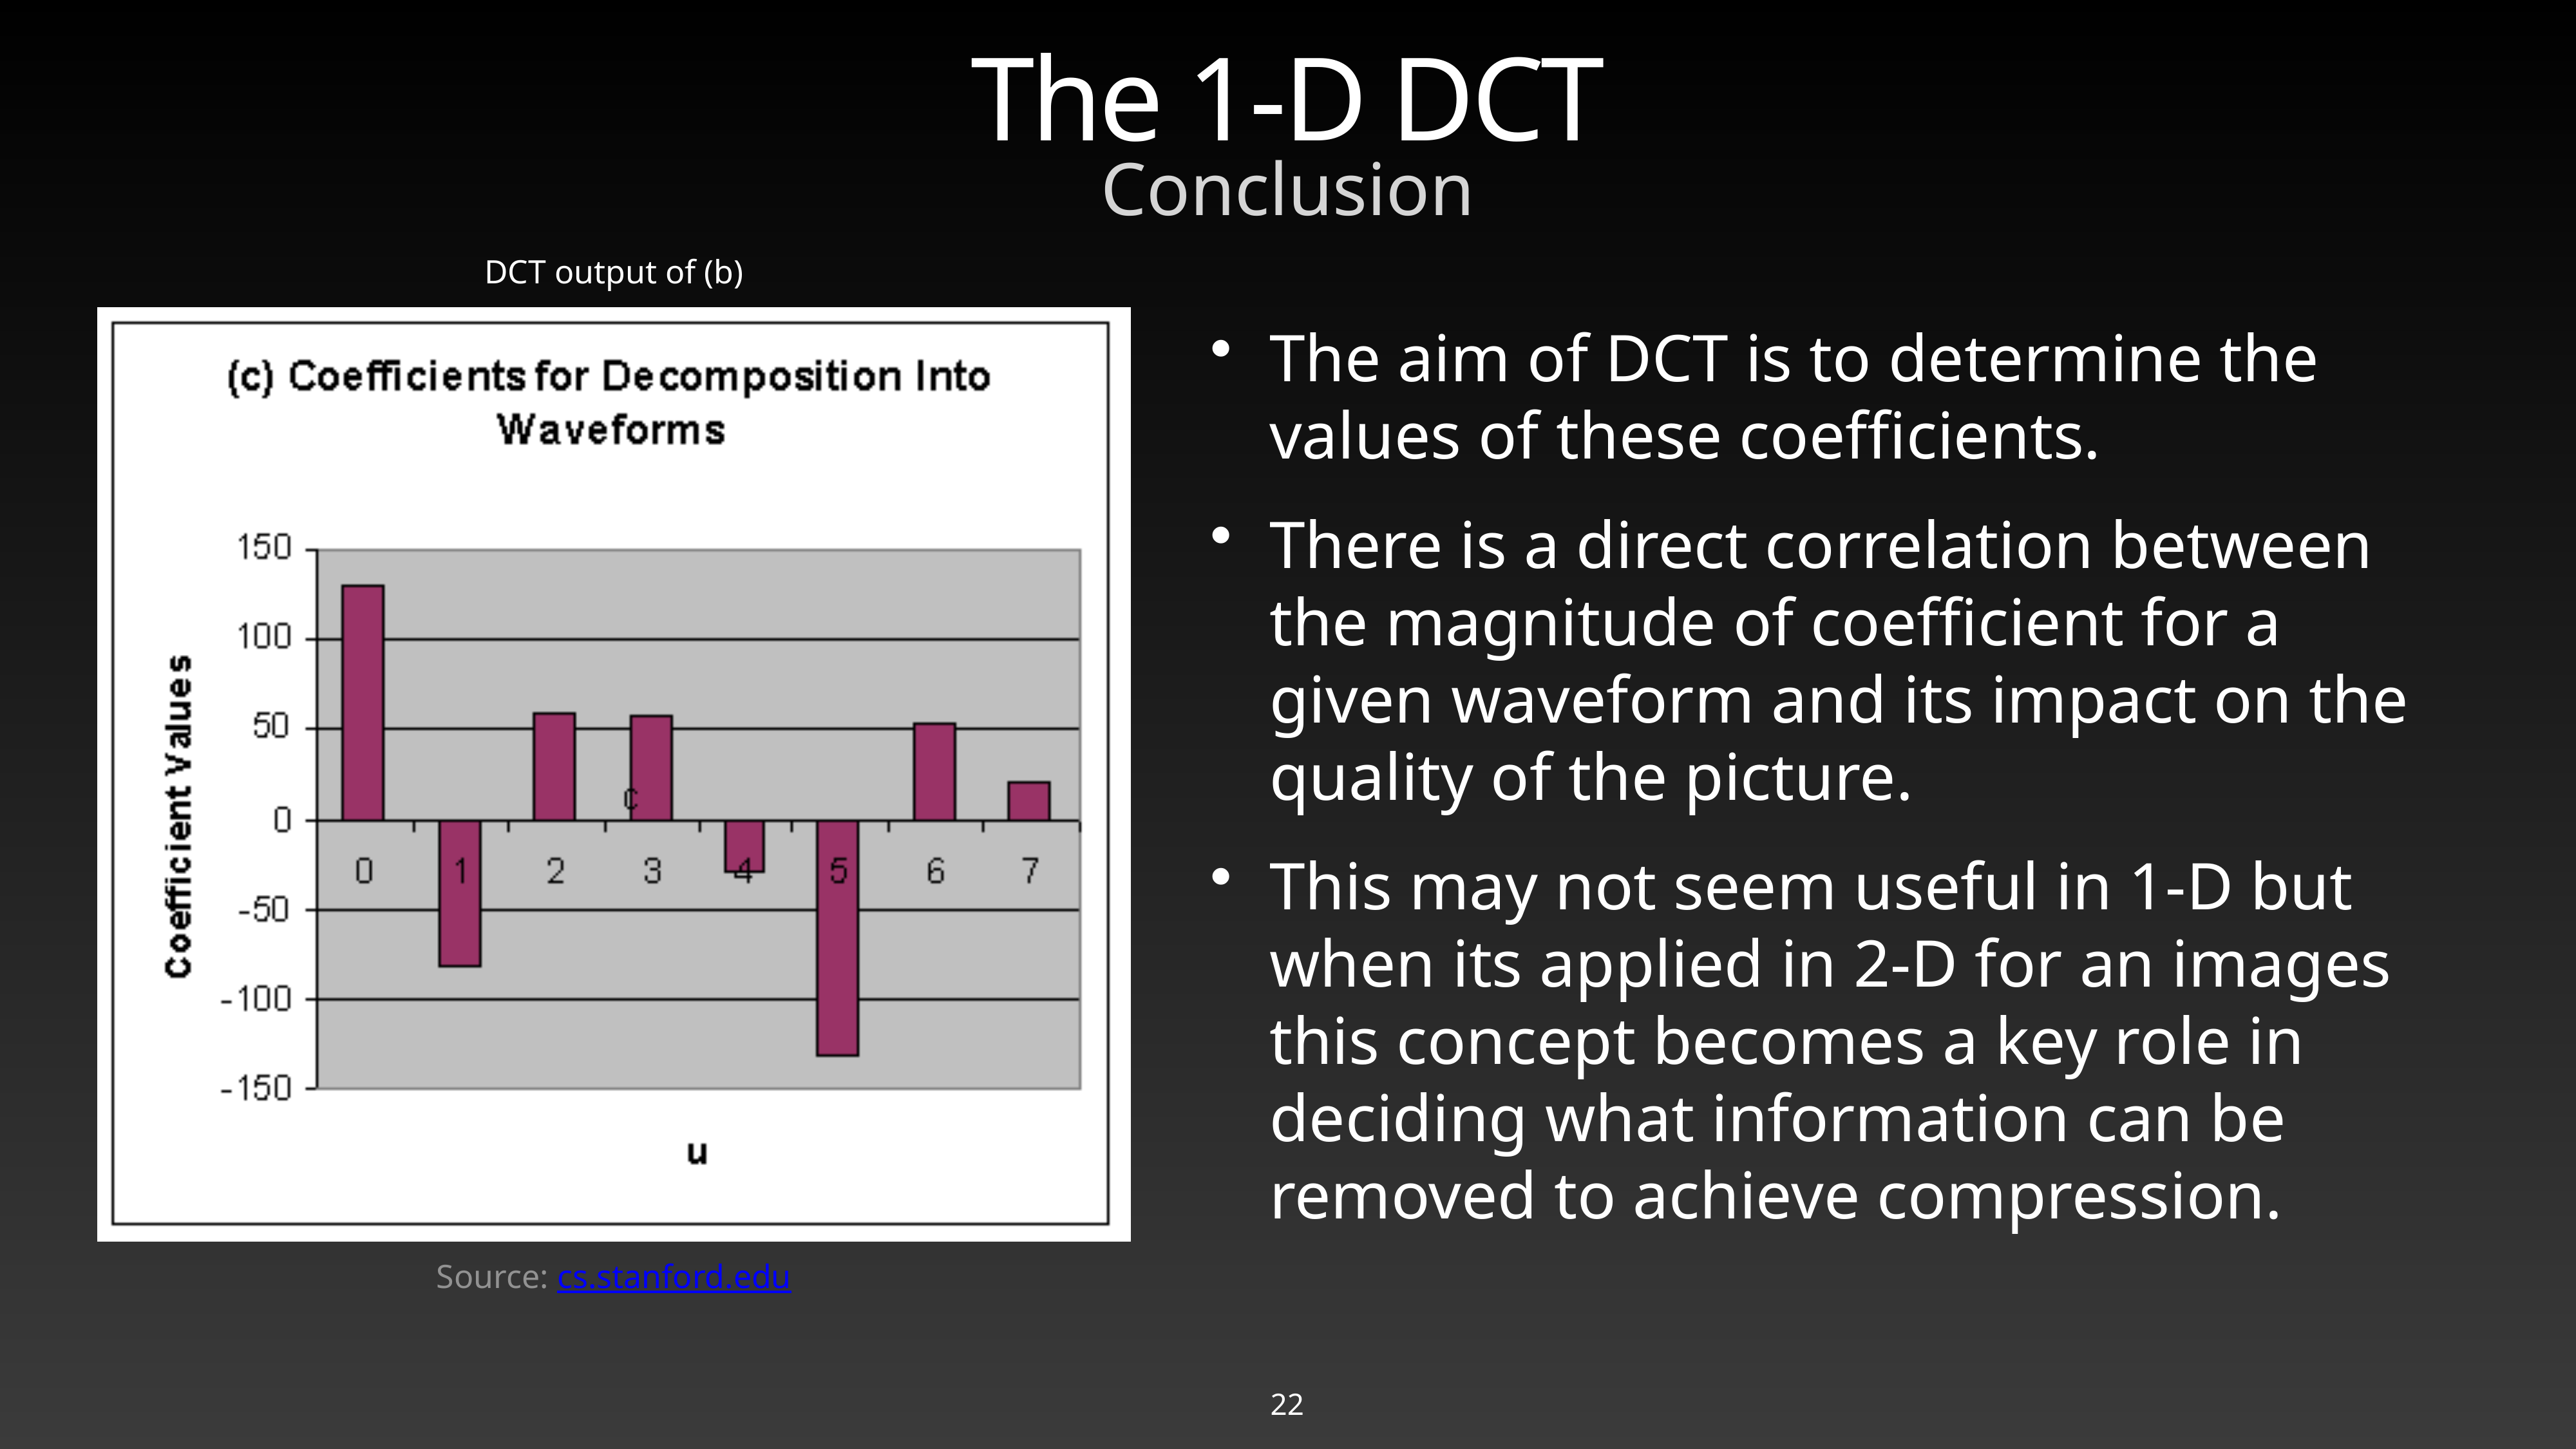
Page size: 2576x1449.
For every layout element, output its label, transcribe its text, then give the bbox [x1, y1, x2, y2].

slide_number 22 [1264, 1381, 1311, 1432]
text_box The aim of DCT is to determine the values of these coefficients. There is a direct correlation between the magnitude of coefficient for a given waveform and its impact on the quality of the picture. This may not seem useful in 1-D but when its applied in 2-D for an images this concept becomes a key role in deciding what information can be removed to achieve compression. [1205, 312, 2465, 1237]
list Conclusion [133, 171, 2443, 245]
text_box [97, 245, 1131, 1305]
title The 1-D DCT [133, 6, 2443, 171]
